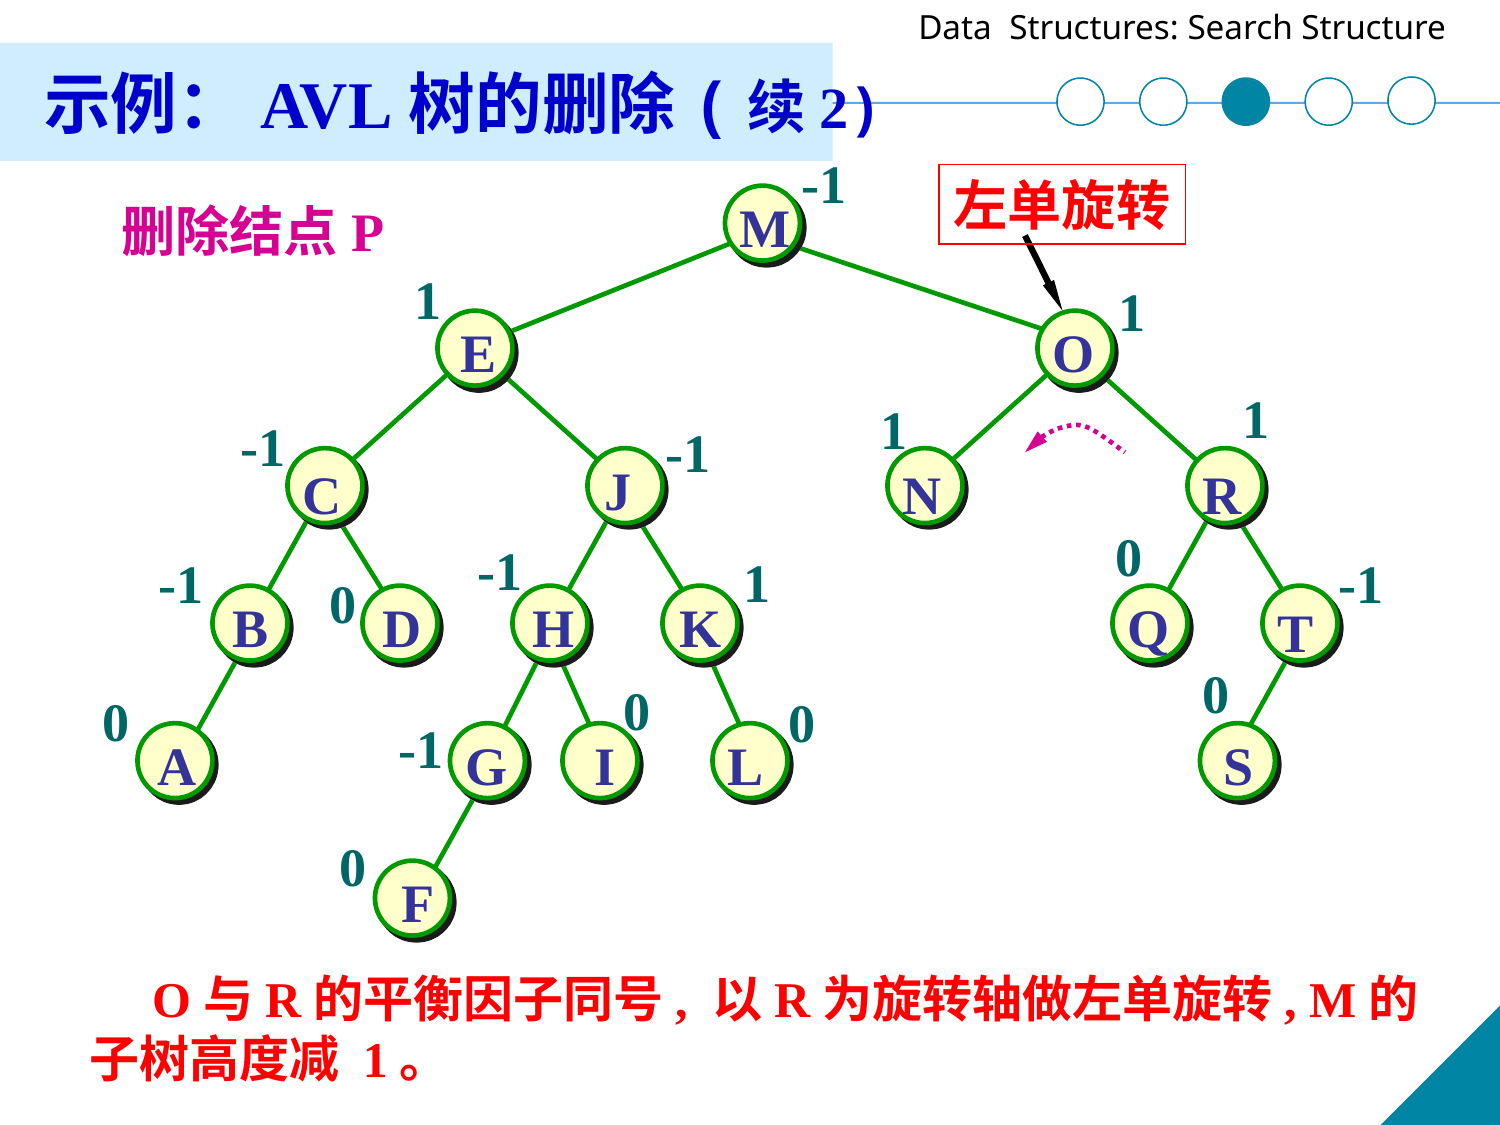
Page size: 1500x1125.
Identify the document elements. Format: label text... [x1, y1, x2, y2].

text_box R [1187, 453, 1257, 533]
text_box 0 [608, 668, 666, 749]
text_box [357, 466, 363, 505]
text_box [375, 871, 386, 925]
text_box J [589, 448, 647, 529]
text_box H [517, 585, 590, 666]
text_box F [386, 860, 450, 941]
text_box I [579, 723, 631, 804]
text_box [1305, 78, 1353, 126]
text_box 0 [325, 824, 383, 905]
text_box [631, 749, 638, 782]
text_box 左单旋转 [938, 164, 1186, 244]
text_box 1 [865, 387, 923, 468]
text_box [1282, 585, 1318, 590]
text_box 示例：AVL树的删除(续2) [29, 50, 916, 149]
text_box O与R的平衡因子同号, 以R为旋转轴做左单旋转, M的子树高度减 1。 [74, 960, 1438, 1096]
text_box 1 [1104, 269, 1162, 350]
text_box -1 [462, 529, 538, 610]
text_box D [367, 585, 437, 666]
text_box [923, 448, 944, 453]
text_box L [712, 723, 779, 804]
text_box T [1262, 590, 1329, 671]
text_box M [725, 185, 807, 266]
text_box [1056, 78, 1105, 126]
text_box [1025, 424, 1126, 453]
text_box E [445, 310, 512, 391]
text_box 0 [314, 562, 372, 643]
text_box [647, 455, 662, 516]
text_box 1 [728, 541, 786, 622]
text_box 0 [1187, 652, 1245, 732]
text_box 1 [1228, 377, 1286, 457]
text_box [1222, 78, 1270, 126]
text_box -1 [786, 149, 862, 222]
text_box -1 [651, 411, 727, 492]
text_box K [664, 585, 737, 666]
text_box -1 [143, 542, 219, 622]
text_box N [887, 453, 957, 533]
text_box [1257, 466, 1263, 505]
text_box 1 [400, 257, 458, 338]
text_box [1206, 448, 1228, 453]
text_box 删除结点P [106, 190, 400, 270]
text_box [779, 761, 788, 785]
text_box C [287, 453, 357, 533]
text_box G [450, 723, 523, 804]
text_box [1269, 740, 1275, 781]
text_box [212, 622, 217, 641]
text_box -1 [383, 706, 459, 787]
text_box B [217, 585, 284, 666]
text_box S [1208, 723, 1269, 804]
text_box [512, 610, 517, 641]
text_box [437, 338, 445, 371]
text_box [1329, 622, 1338, 647]
text_box 0 [87, 679, 145, 760]
text_box O [1037, 310, 1110, 391]
text_box 0 [1100, 514, 1158, 595]
text_box [562, 729, 579, 792]
text_box [957, 466, 963, 505]
text_box [137, 760, 142, 779]
text_box [1387, 77, 1436, 125]
text_box 0 [773, 680, 831, 761]
text_box Q [1112, 585, 1185, 666]
text_box -1 [1324, 542, 1399, 622]
text_box -1 [225, 404, 301, 485]
text_box A [142, 723, 212, 804]
text_box [1139, 78, 1187, 126]
text_box [284, 607, 288, 639]
text_box [306, 448, 344, 453]
text_box [1029, 244, 1063, 311]
text_box [1199, 737, 1208, 784]
